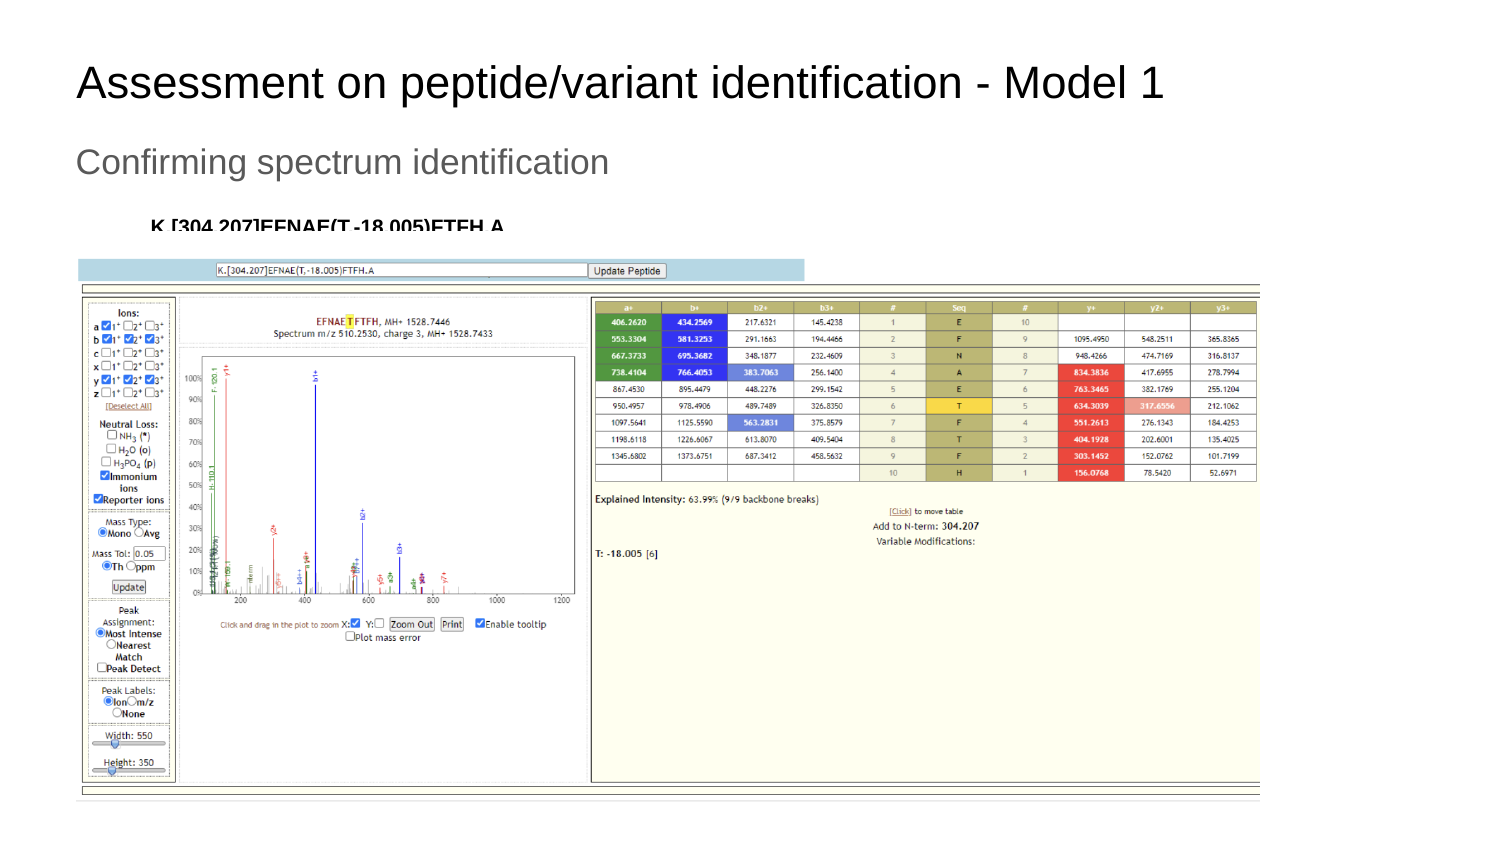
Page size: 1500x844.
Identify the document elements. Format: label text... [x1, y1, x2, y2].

text_box Confirming spectrum identification K.[304.207]EFNAE(T,-18.005)FTFH.A [0, 124, 1334, 254]
title Assessment on peptide/variant identification - Model 1 [61, 42, 1450, 125]
picture [75, 231, 1261, 826]
